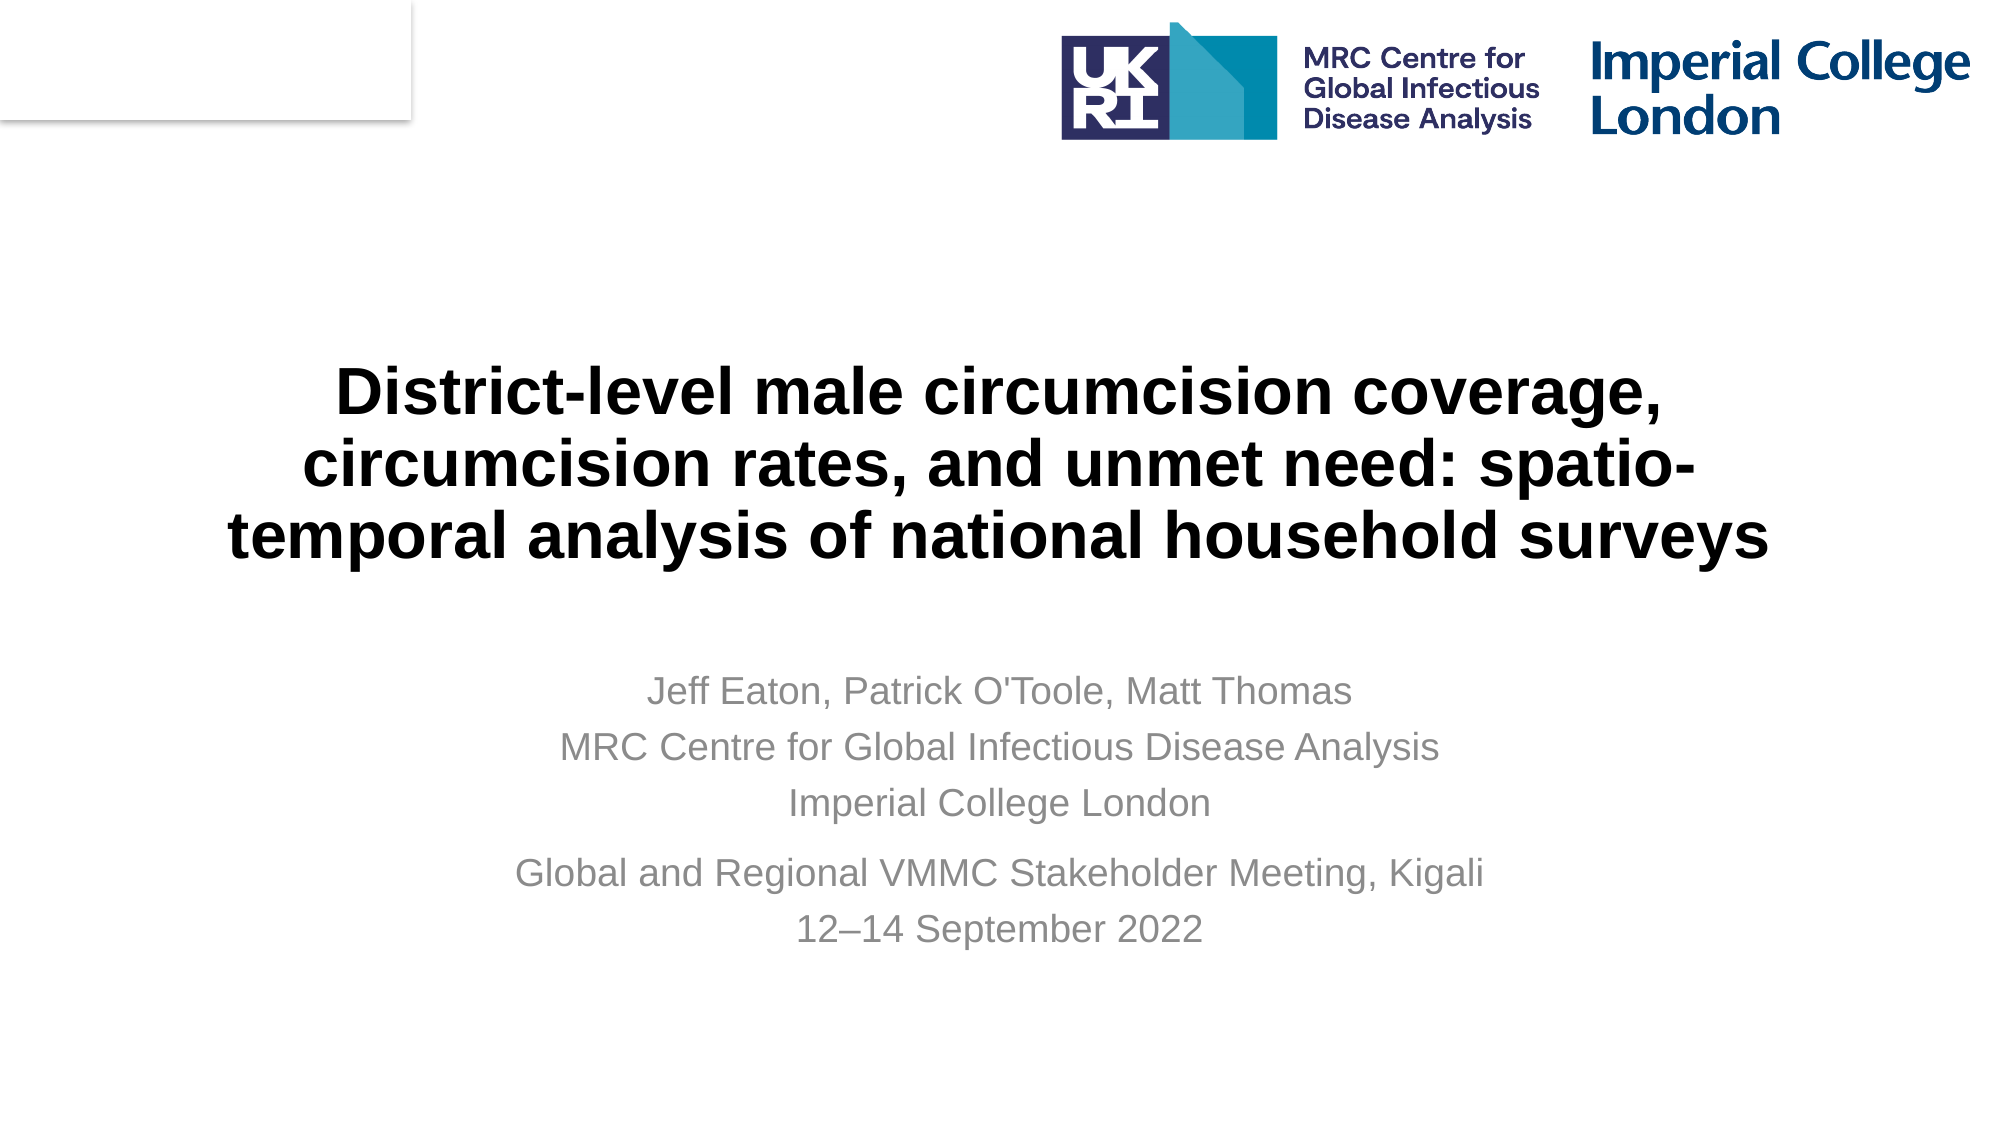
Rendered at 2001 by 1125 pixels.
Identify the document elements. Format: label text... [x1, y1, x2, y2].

title District-level male circumcision coverage, circumcision rates, and unmet need: spatio-temporal analysis of national household surveys [150, 349, 1850, 591]
subtitle Jeff Eaton, Patrick O'Toole, Matt Thomas MRC Centre for Global Infectious Disease Analysis Imperial College London Global and Regional VMMC Stakeholder Meeting, Kigali 12–14 September 2022 [300, 648, 1700, 962]
picture [1061, 22, 1970, 140]
